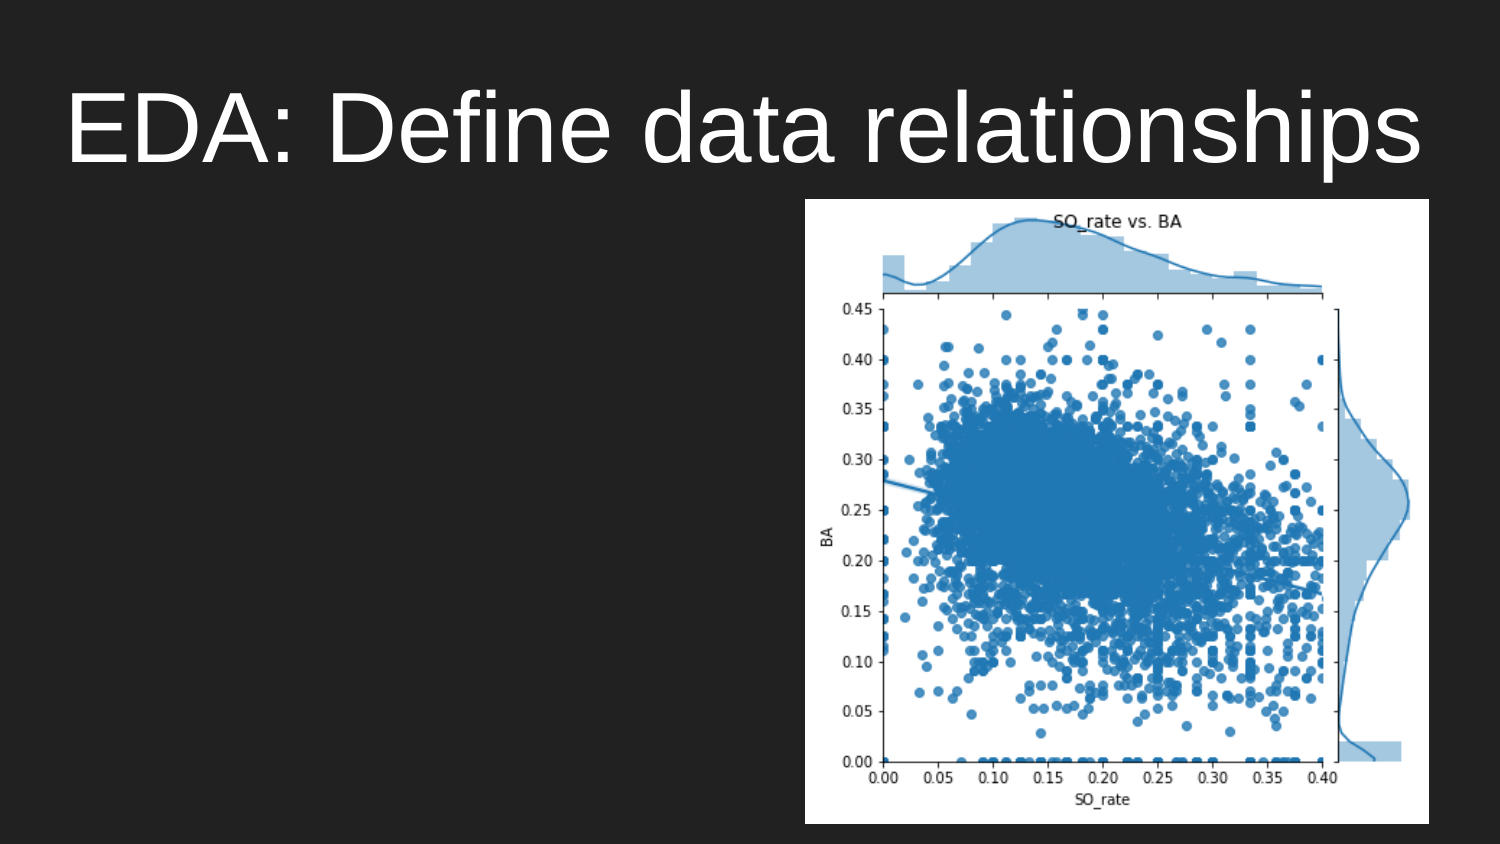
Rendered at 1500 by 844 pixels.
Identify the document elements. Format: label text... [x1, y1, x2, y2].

text_box EDA: Define data relationships [49, 48, 1457, 225]
picture [804, 199, 1430, 824]
